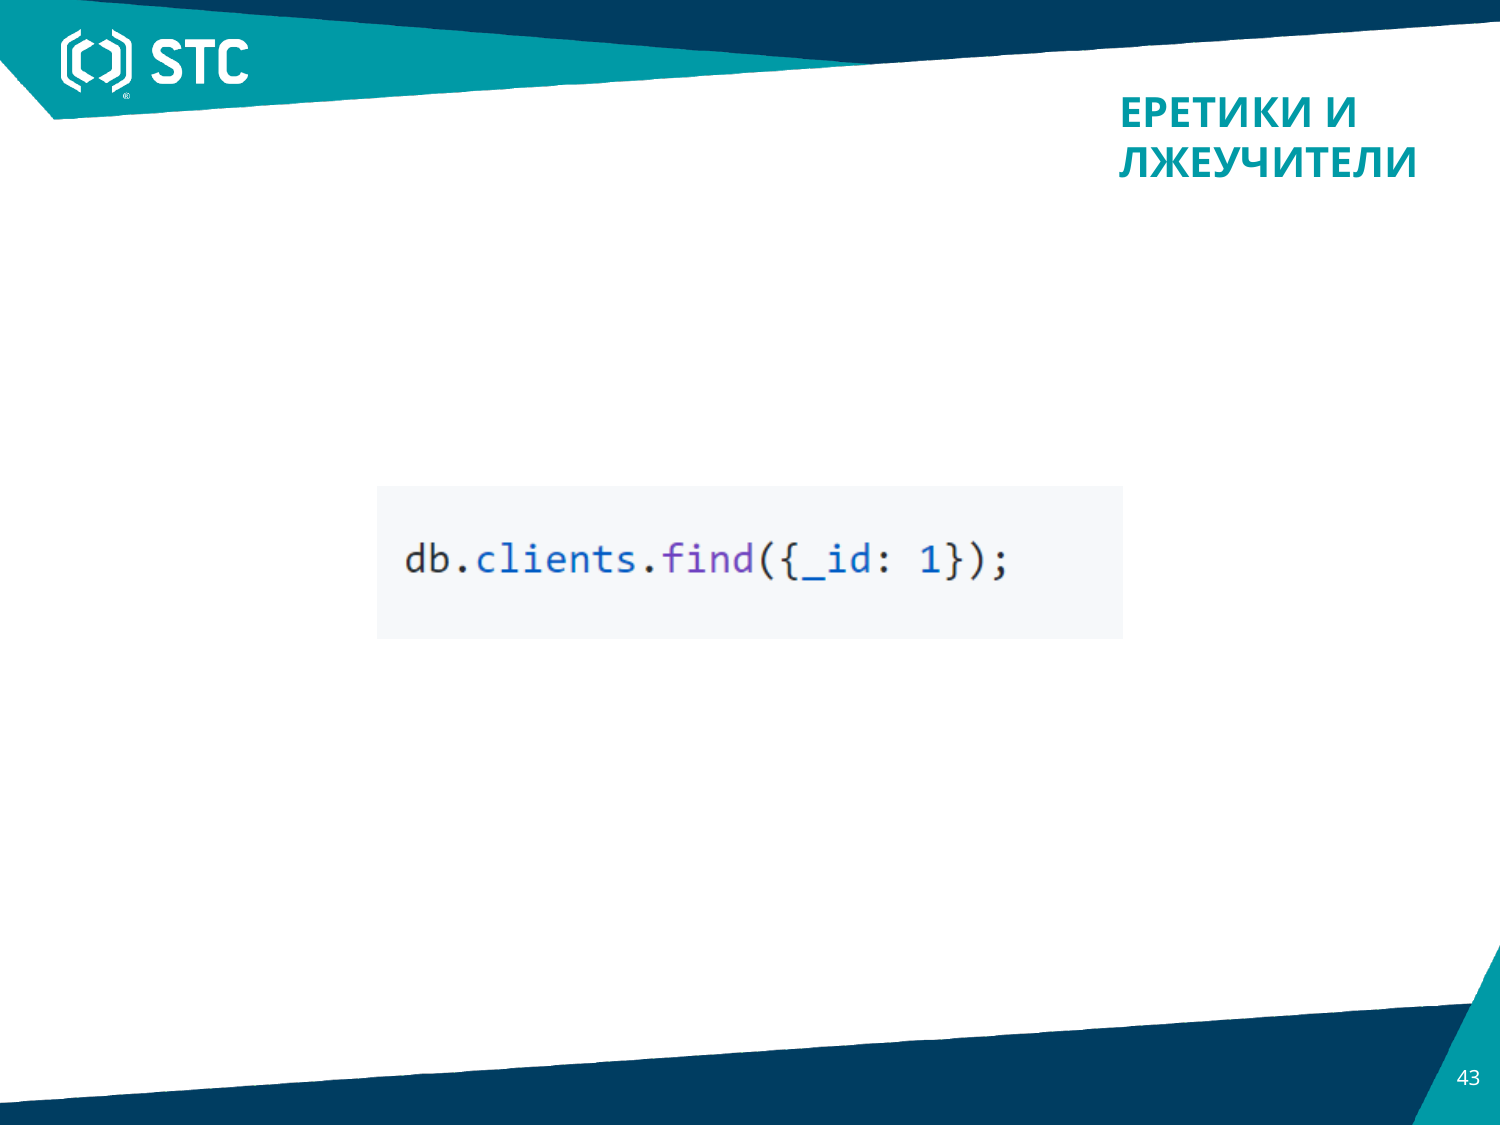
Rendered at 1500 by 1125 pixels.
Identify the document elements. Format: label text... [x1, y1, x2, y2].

picture [0, 0, 1500, 1125]
text_box ЕРЕТИКИ И ЛЖЕУЧИТЕЛИ [1104, 78, 1483, 161]
